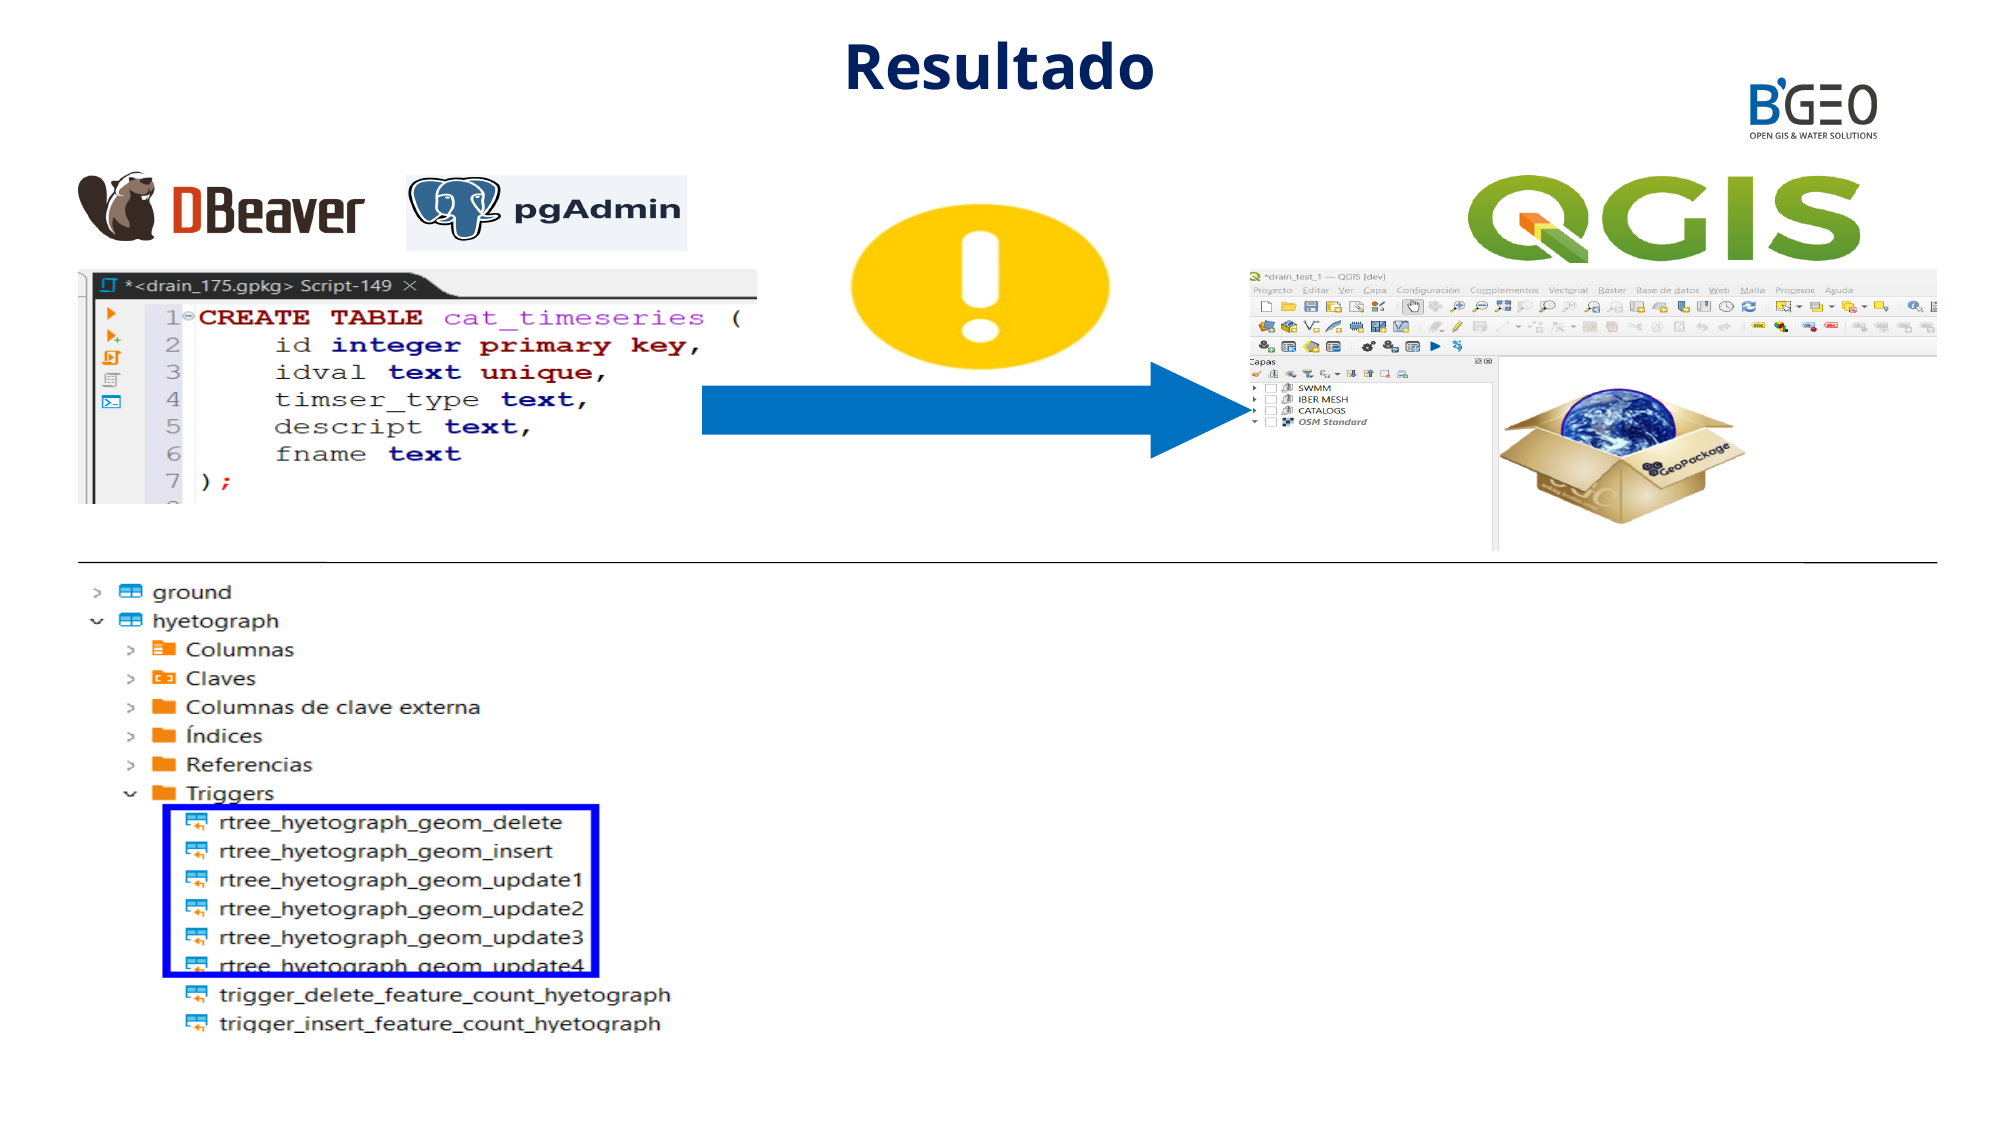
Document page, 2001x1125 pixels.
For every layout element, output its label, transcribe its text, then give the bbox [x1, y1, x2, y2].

picture [78, 269, 757, 504]
picture [78, 152, 365, 260]
picture [1750, 129, 1877, 139]
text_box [1249, 269, 1937, 551]
text_box Resultado [0, 0, 2000, 129]
picture [31, 574, 688, 1033]
text_box [757, 361, 1249, 459]
picture [828, 187, 1125, 387]
picture [406, 175, 688, 251]
picture [1468, 175, 1860, 264]
